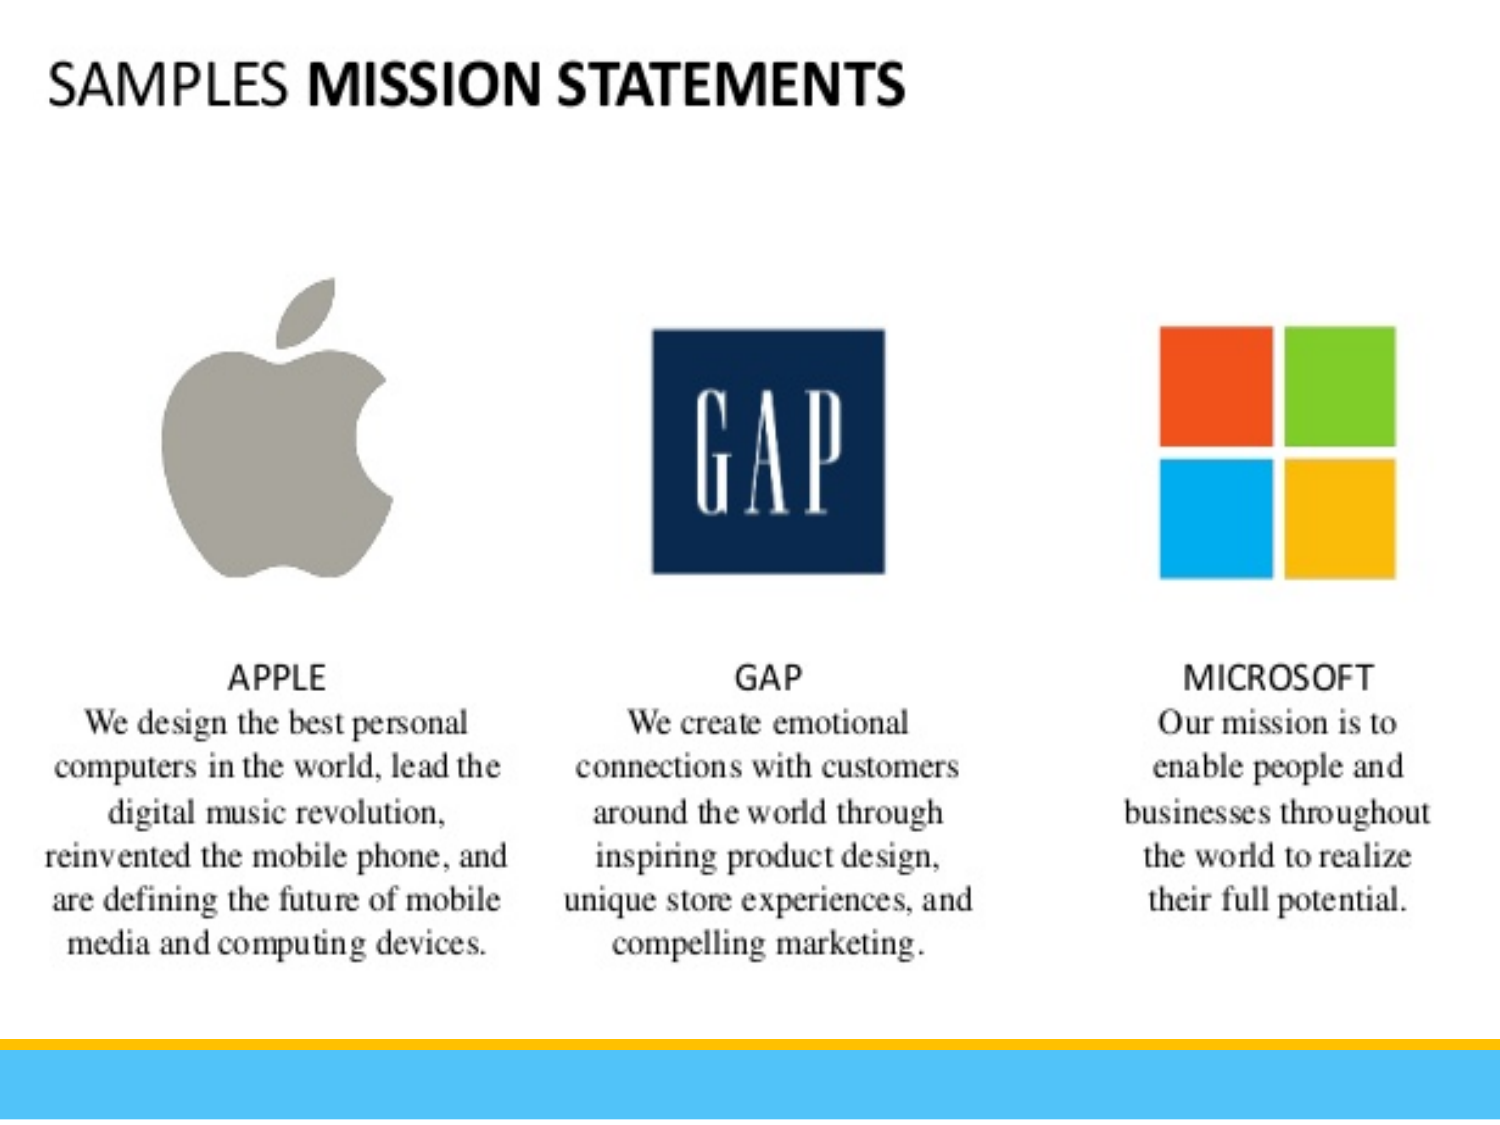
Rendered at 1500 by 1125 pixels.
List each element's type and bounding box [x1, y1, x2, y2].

picture [32, 33, 1467, 984]
